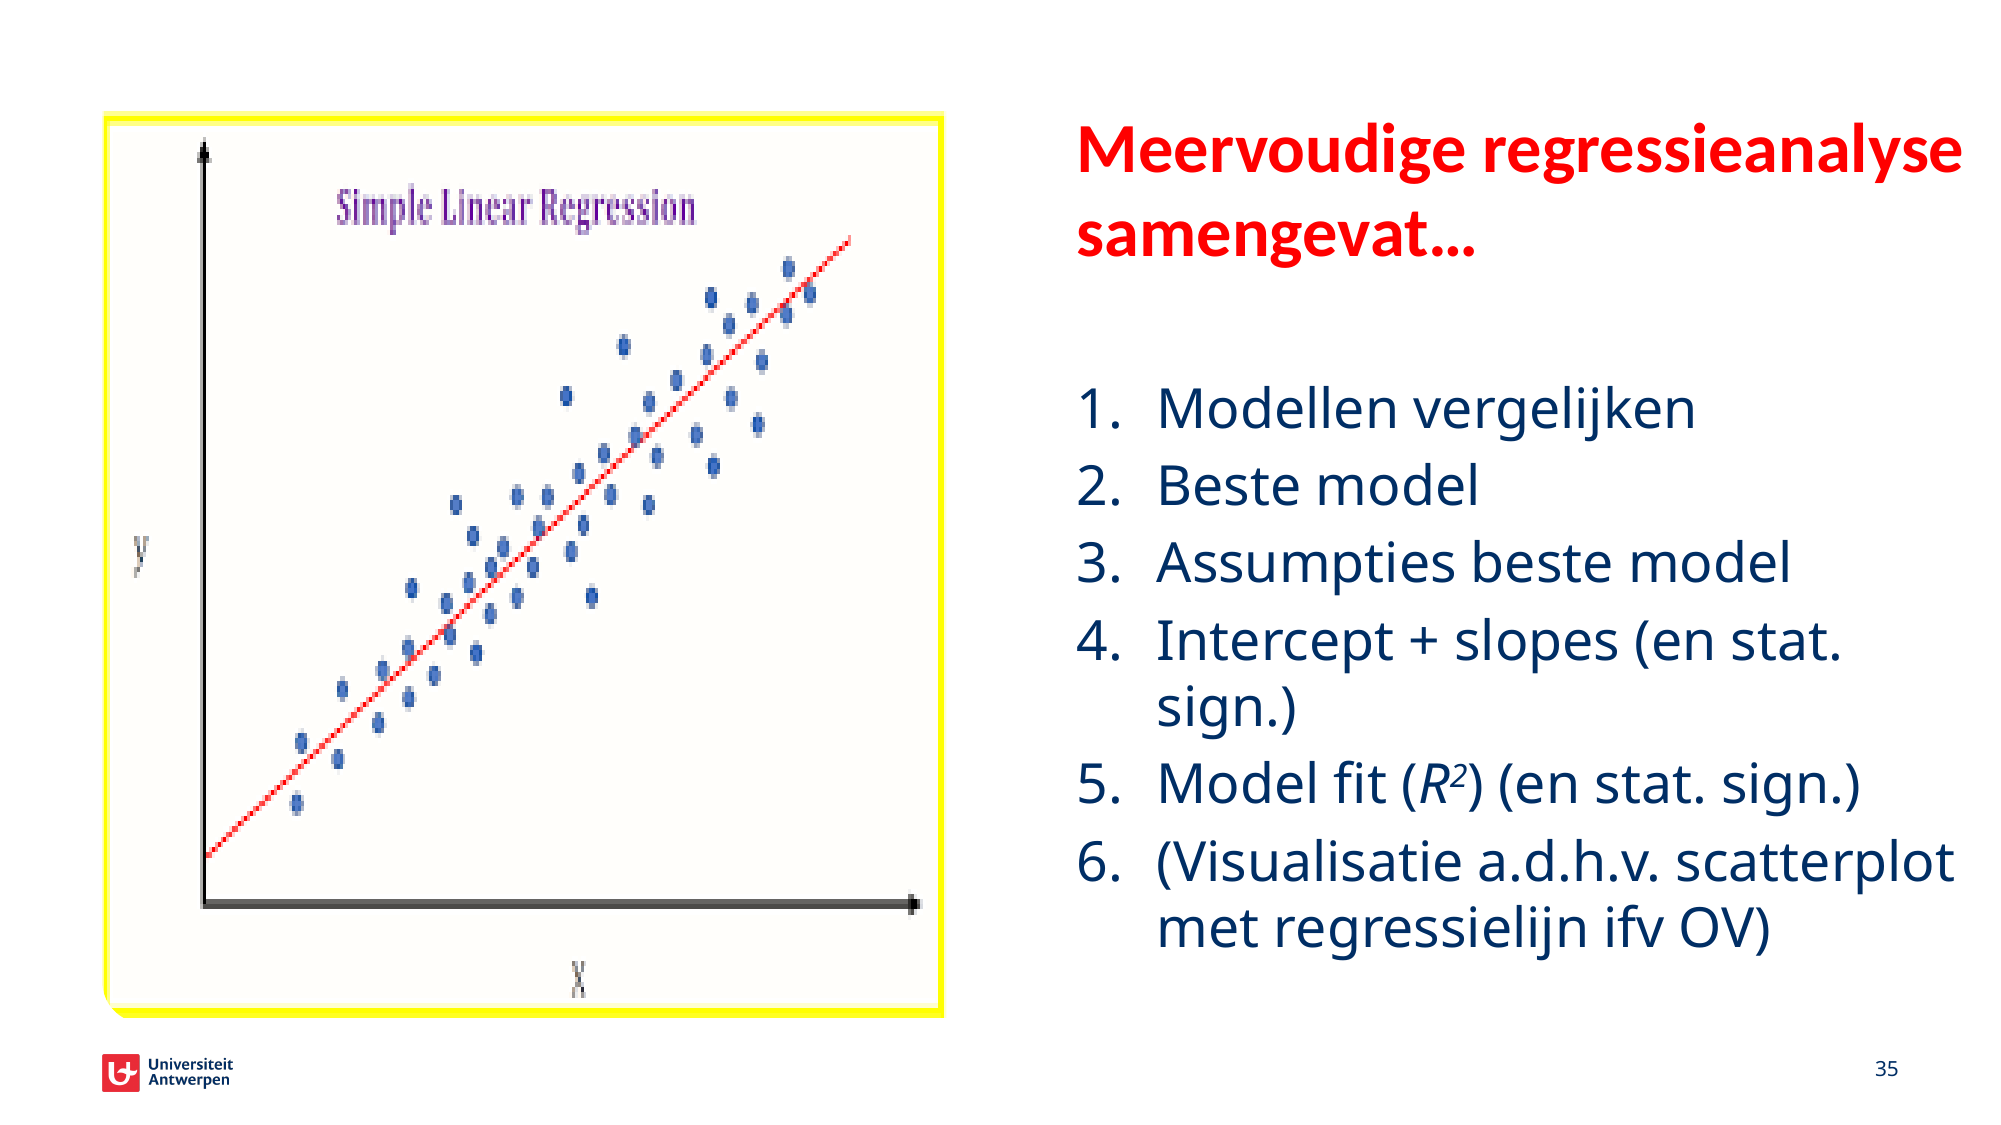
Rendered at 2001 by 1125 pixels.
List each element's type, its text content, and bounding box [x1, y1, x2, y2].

picture [102, 1054, 233, 1092]
title Meervoudige regressieanalyse samengevat… [1076, 101, 1980, 329]
picture [102, 101, 947, 1024]
slide_number 35 [1463, 1039, 1914, 1100]
list Modellen vergelijken Beste model Assumpties beste model Intercept + slopes (en stat. sign.) Model fit (R2) (en stat. sign.) (Visualisatie a.d.h.v. scatterplot met regressielijn ifv OV) [1076, 372, 1957, 1024]
